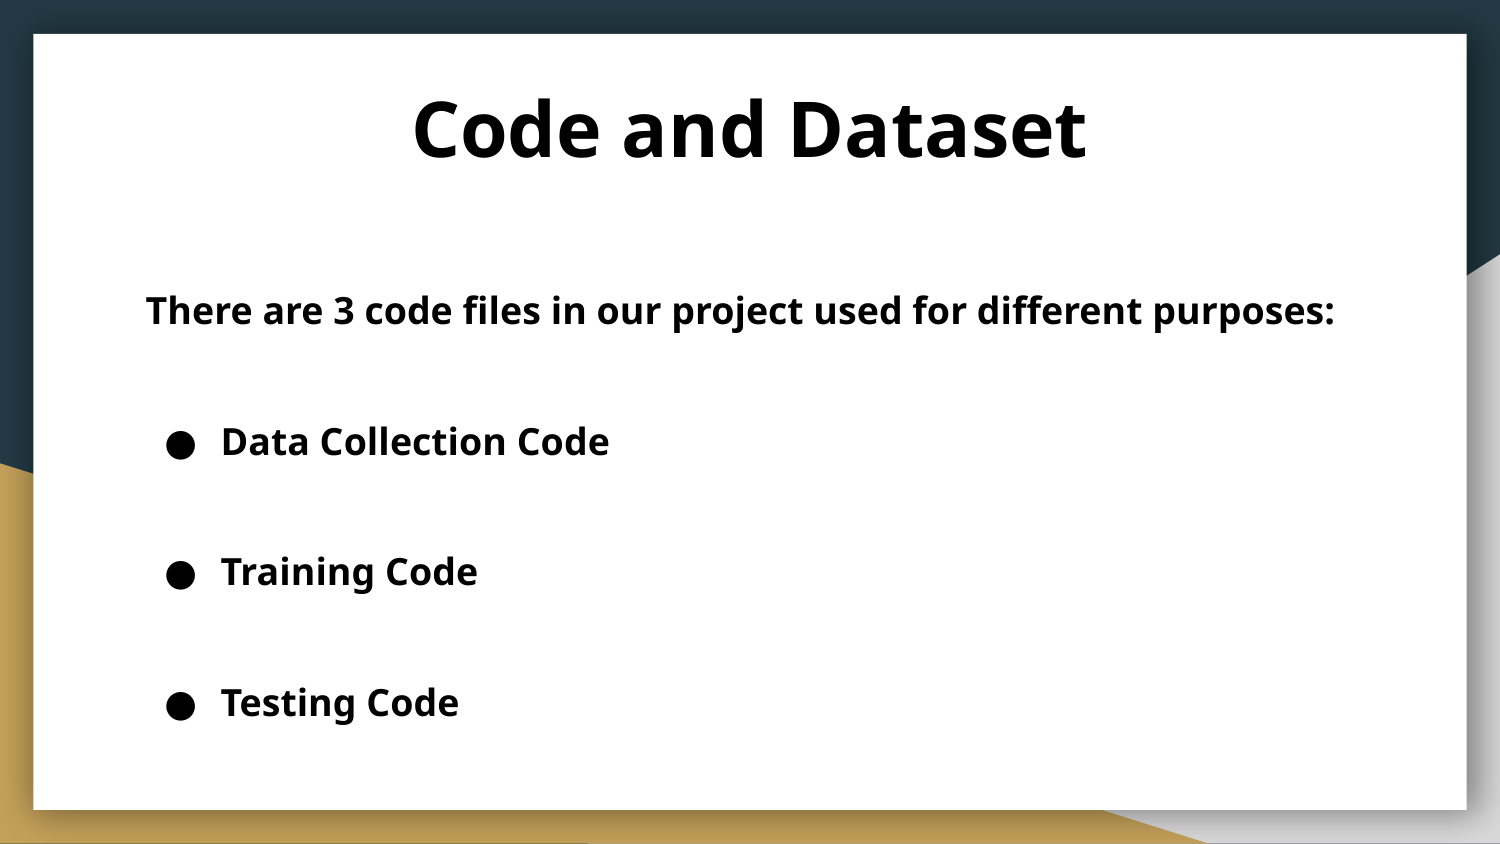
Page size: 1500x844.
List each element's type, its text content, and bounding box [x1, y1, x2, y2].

list There are 3 code files in our project used for different purposes: Data Collection Code Training Code Testing Code [134, 286, 1366, 688]
title Code and Dataset [134, 54, 1366, 211]
